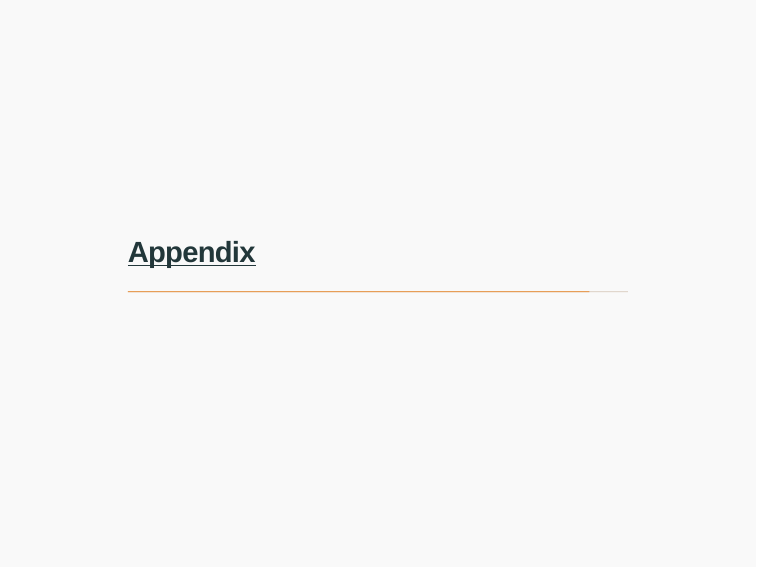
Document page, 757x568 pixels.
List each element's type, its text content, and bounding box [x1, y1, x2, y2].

text_box Appendix [125, 230, 258, 269]
